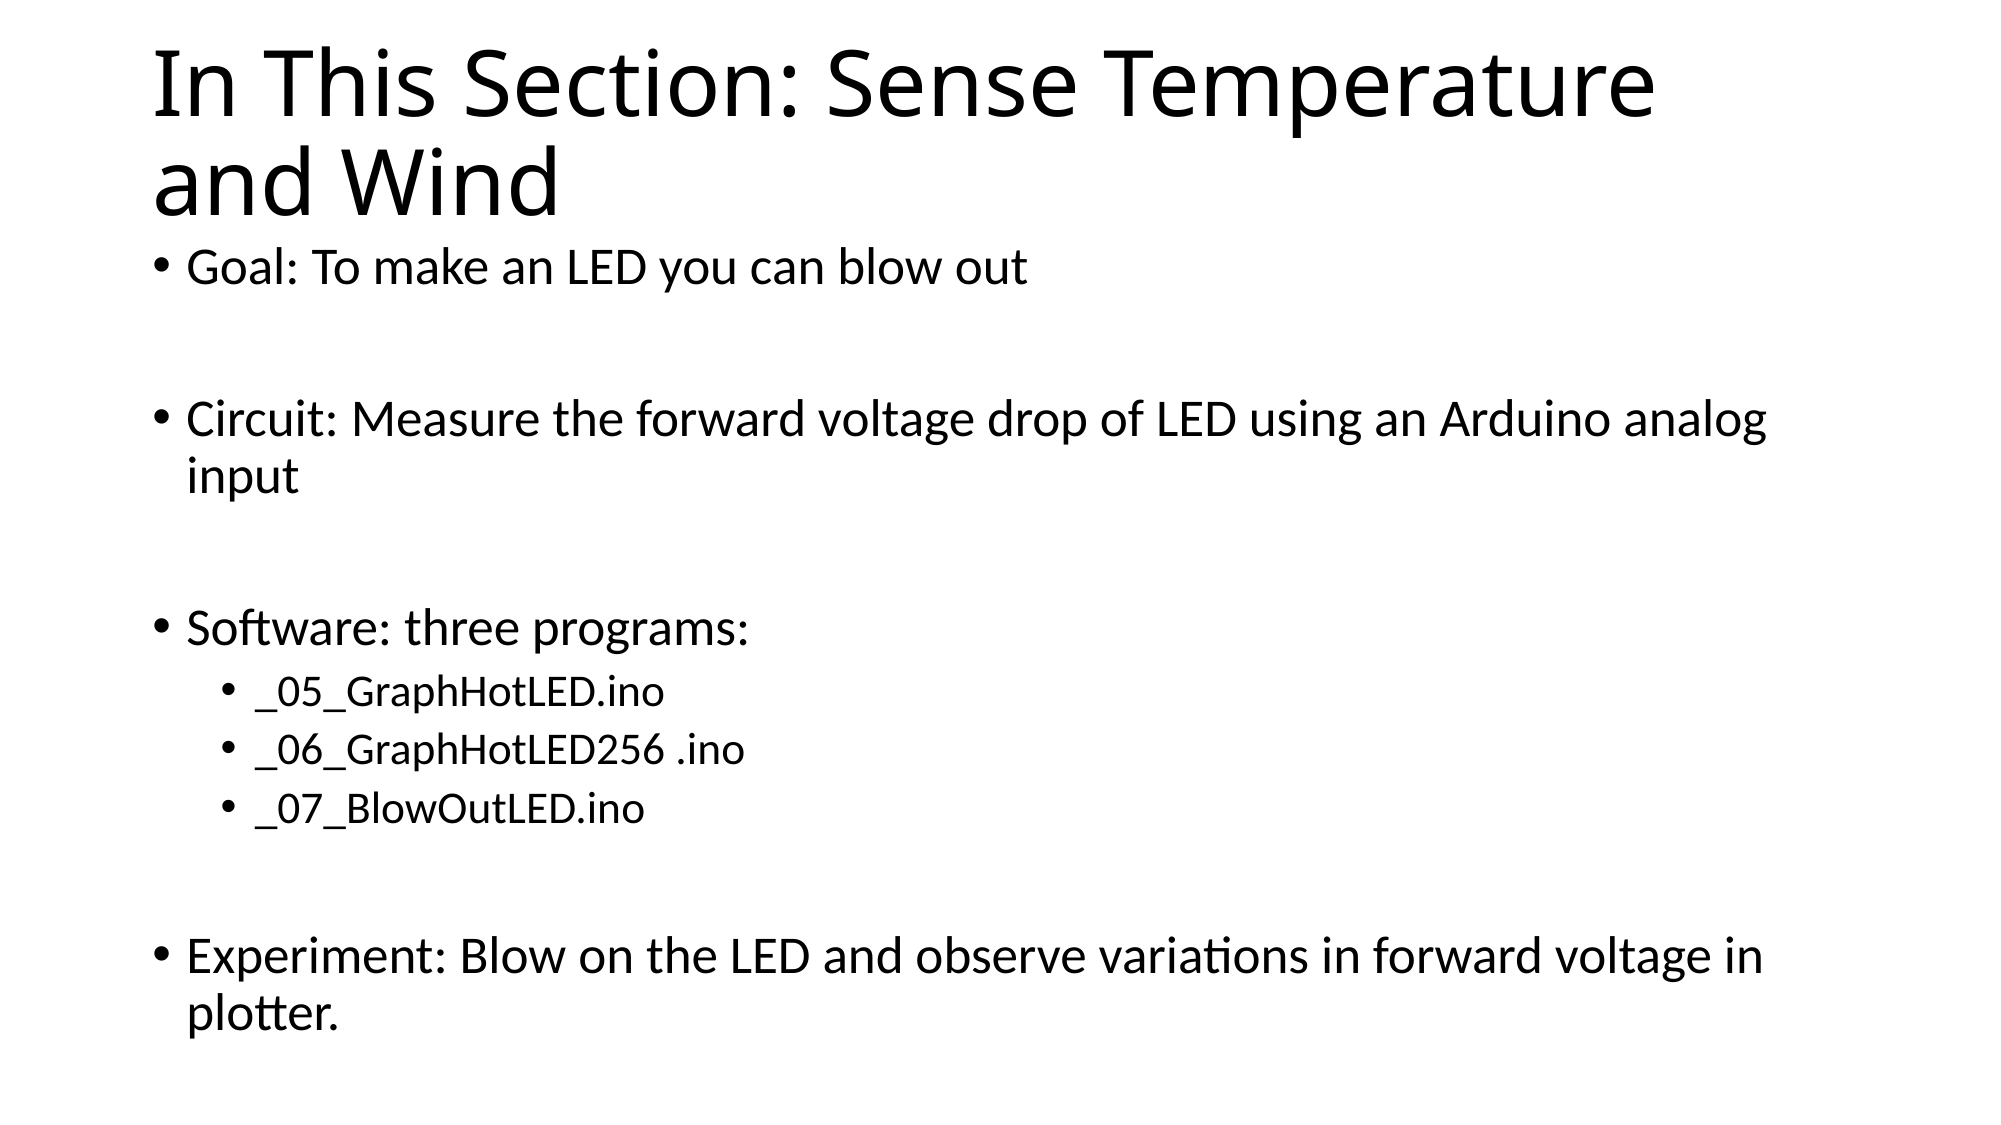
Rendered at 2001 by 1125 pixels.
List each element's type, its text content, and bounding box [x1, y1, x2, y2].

title In This Section: Sense Temperature and Wind [137, 27, 1863, 231]
list Goal: To make an LED you can blow out Circuit: Measure the forward voltage drop of LED using an Arduino analog input Software: three programs: _05_GraphHotLED.ino _06_GraphHotLED256 .ino _07_BlowOutLED.ino Experiment: Blow on the LED and observe variations in forward voltage in plotter. [137, 231, 1863, 1057]
